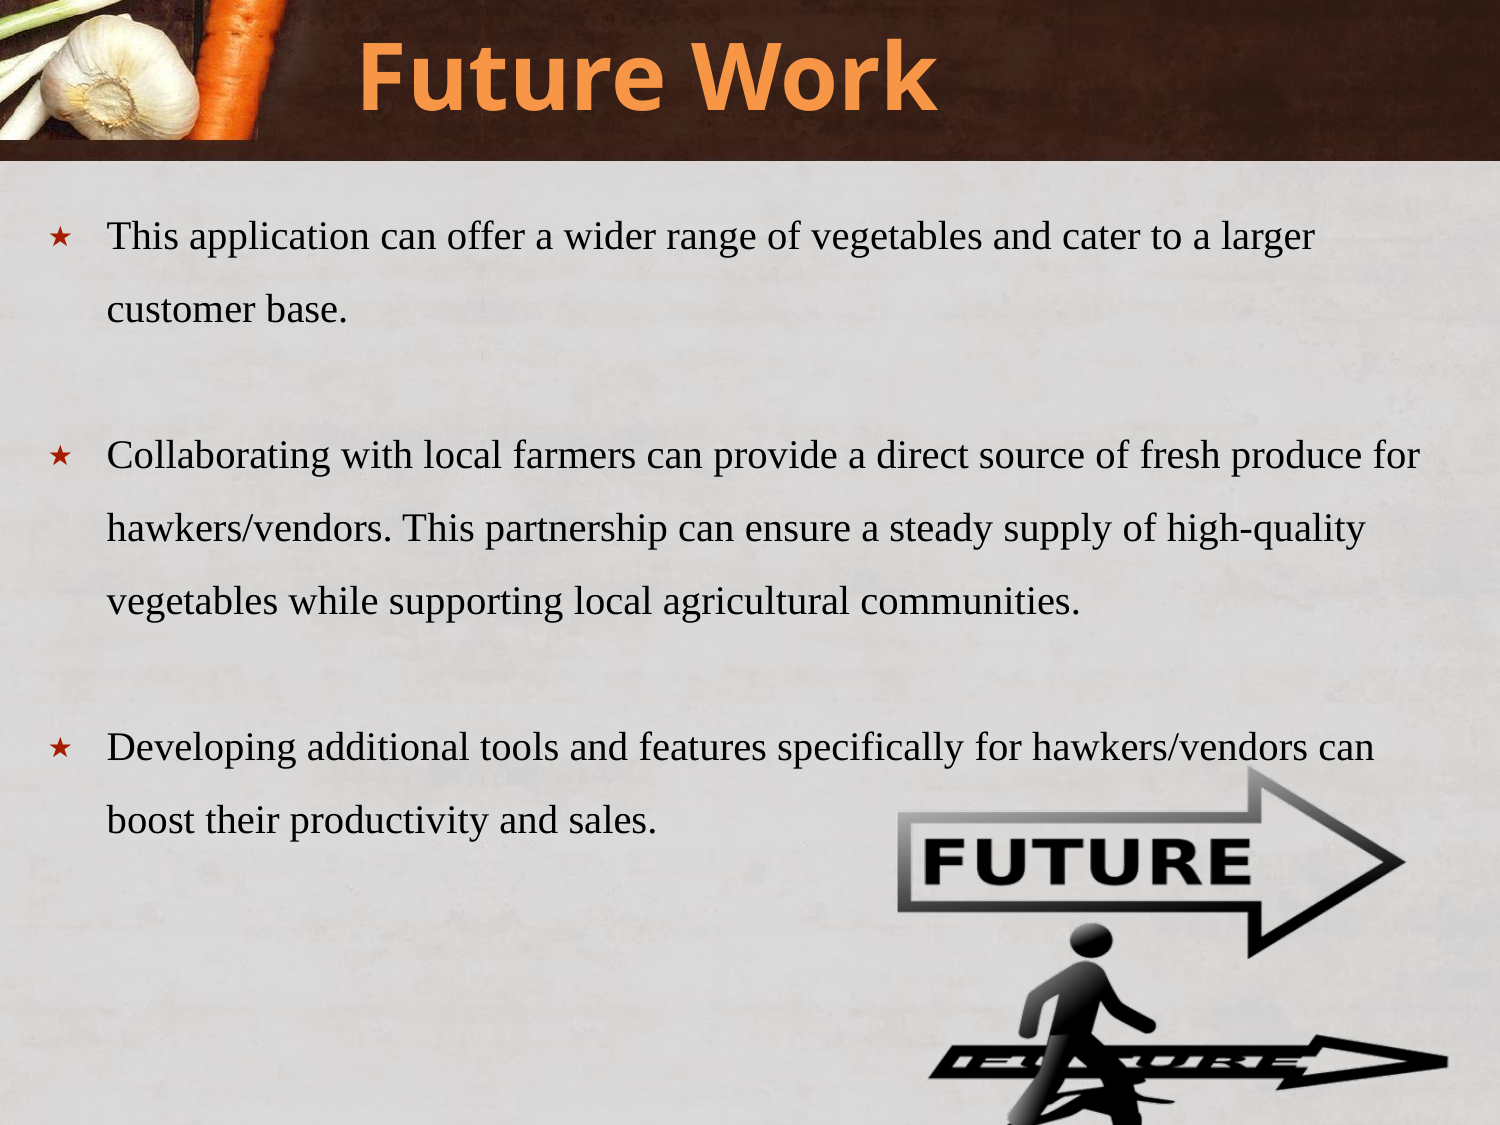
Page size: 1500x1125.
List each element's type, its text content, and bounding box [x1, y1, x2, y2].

list This application can offer a wider range of vegetables and cater to a larger customer base. Collaborating with local farmers can provide a direct source of fresh produce for hawkers/vendors. This partnership can ensure a steady supply of high-quality vegetables while supporting local agricultural communities. Developing additional tools and features specifically for hawkers/vendors can boost their productivity and sales. [16, 176, 1470, 891]
title Future Work [340, 7, 1054, 138]
picture [0, 0, 1500, 1125]
